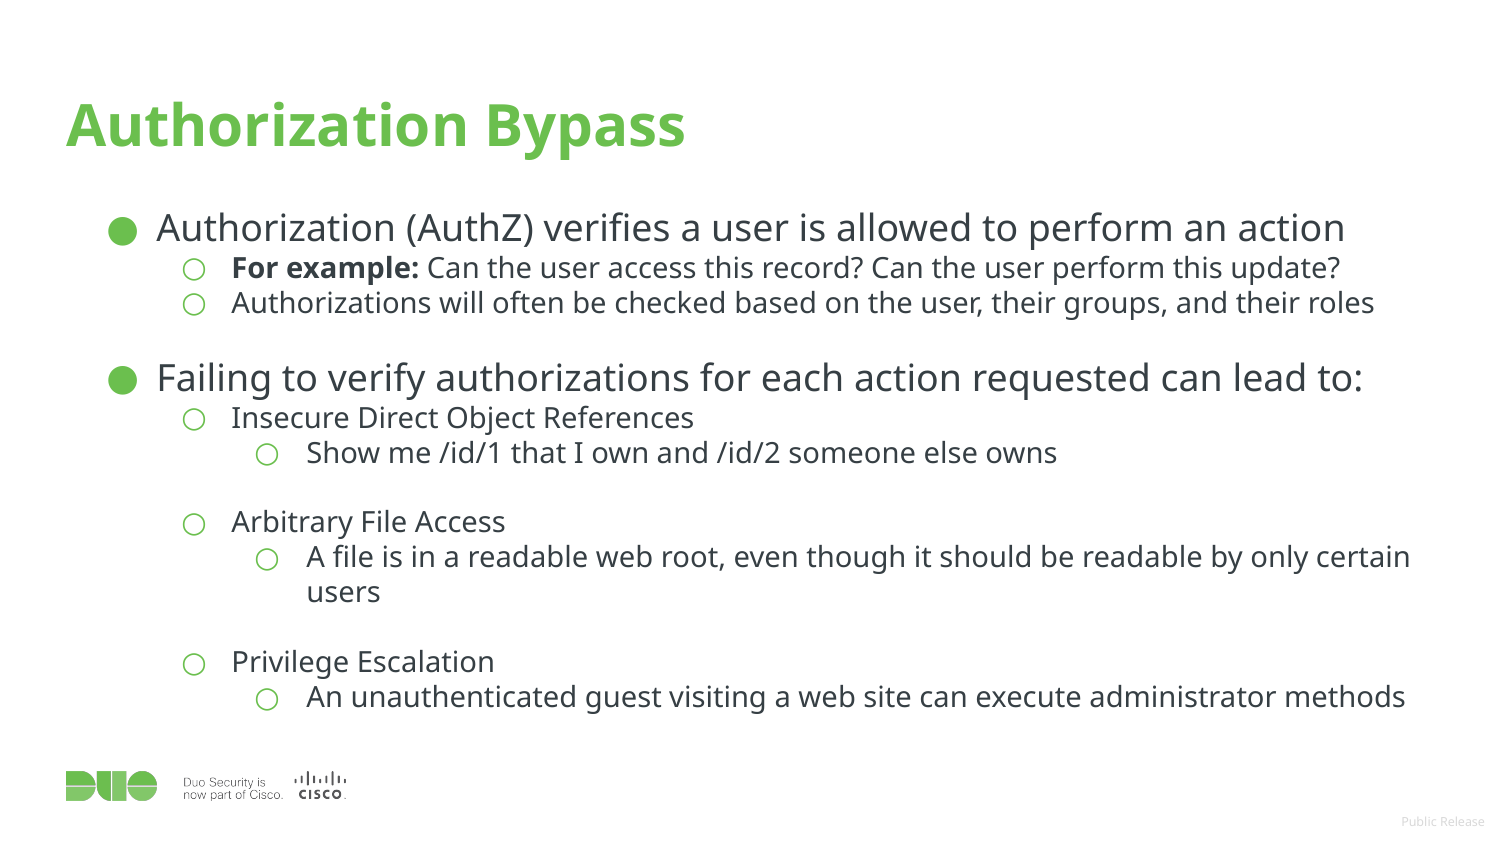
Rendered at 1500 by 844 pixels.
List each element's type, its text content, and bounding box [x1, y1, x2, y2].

list Authorization (AuthZ) verifies a user is allowed to perform an action For example: Can the user access this record? Can the user perform this update? Authorizations will often be checked based on the user, their groups, and their roles Failing to verify authorizations for each action requested can lead to: Insecure Direct Object References Show me /id/1 that I own and /id/2 someone else owns Arbitrary File Access A file is in a readable web root, even though it should be readable by only certain users Privilege Escalation An unauthenticated guest visiting a web site can execute administrator methods [66, 189, 1465, 750]
picture [66, 771, 157, 801]
picture [184, 771, 346, 801]
title Authorization Bypass [51, 72, 1449, 167]
